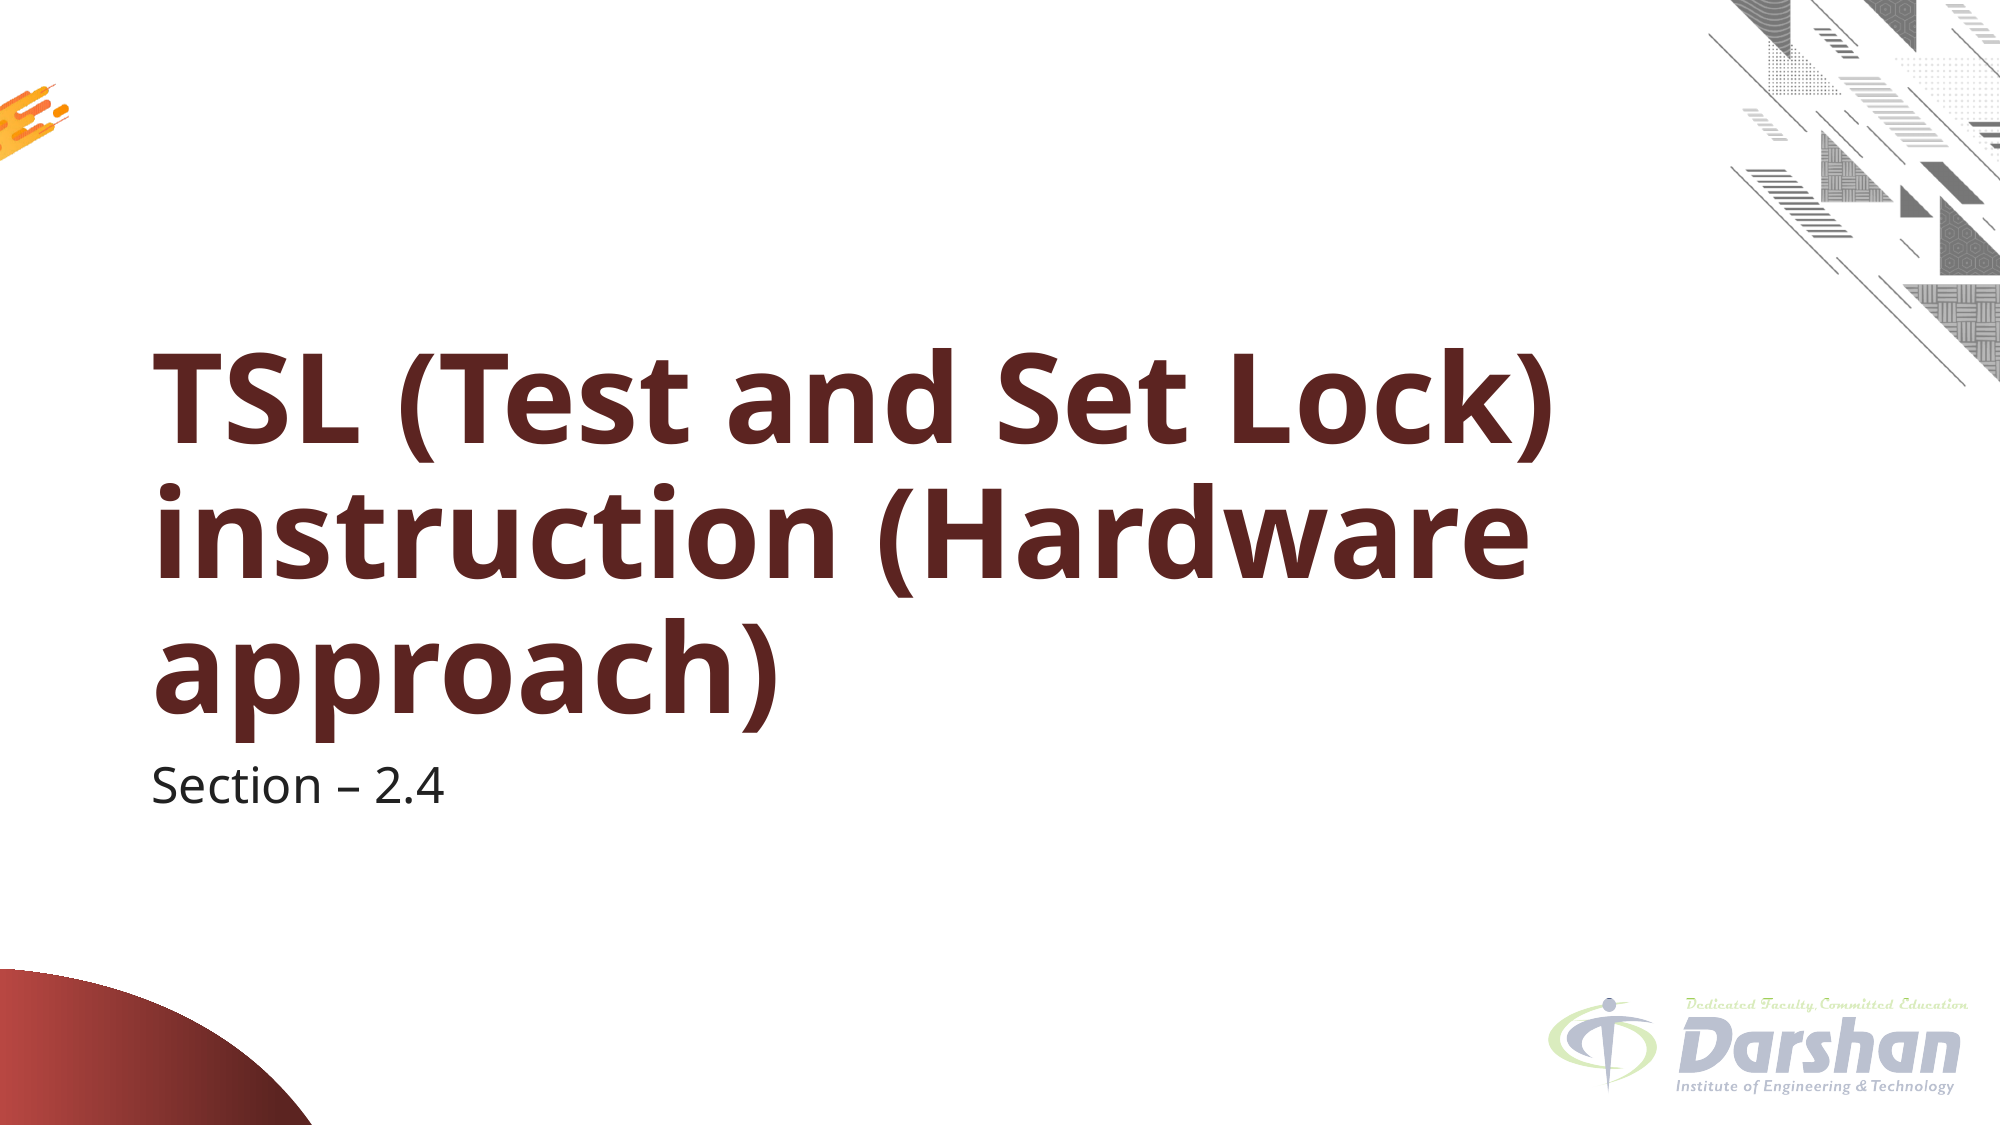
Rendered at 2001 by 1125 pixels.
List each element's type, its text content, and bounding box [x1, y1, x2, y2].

title TSL (Test and Set Lock) instruction (Hardware approach) [136, 280, 1862, 749]
text_box full [1548, 998, 1968, 1095]
picture [0, 65, 90, 193]
list Section – 2.4 [136, 752, 1862, 999]
